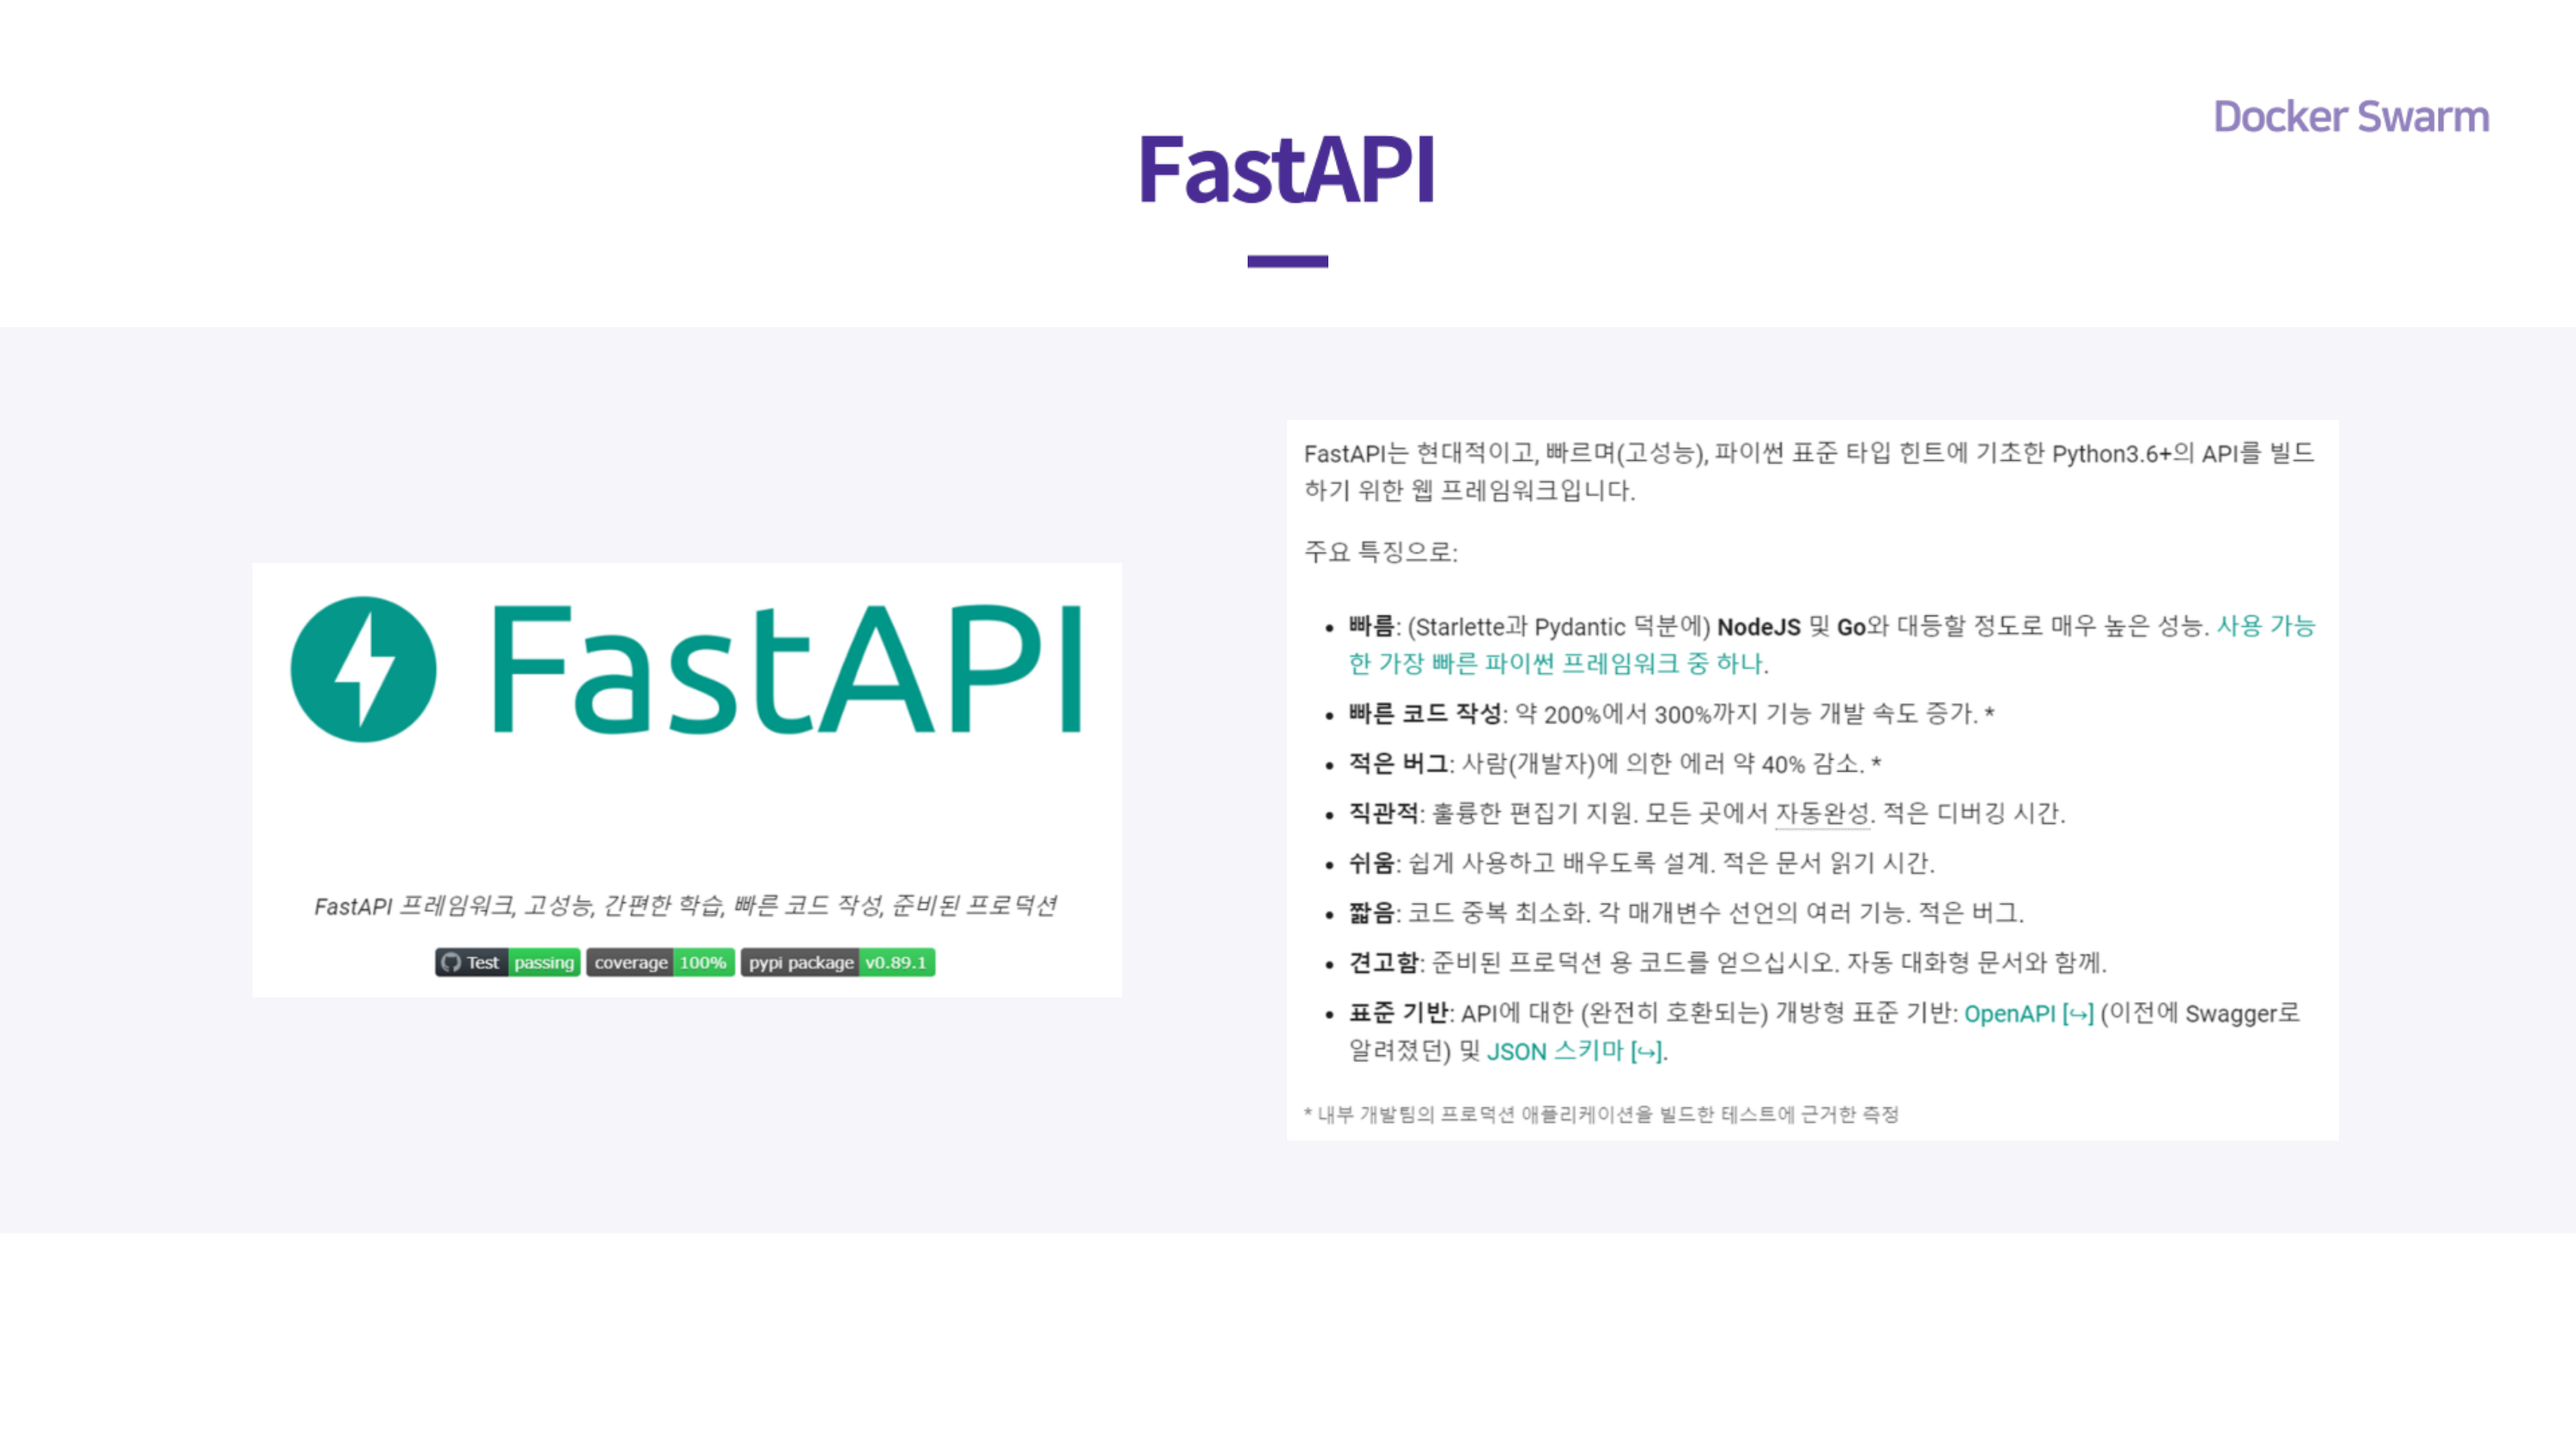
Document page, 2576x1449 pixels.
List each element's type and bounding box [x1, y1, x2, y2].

text_box [1248, 252, 1328, 286]
text_box [252, 563, 1122, 997]
text_box [0, 326, 2576, 1234]
text_box [1287, 420, 2339, 1142]
picture [2189, 83, 2512, 154]
picture [1085, 90, 1483, 245]
